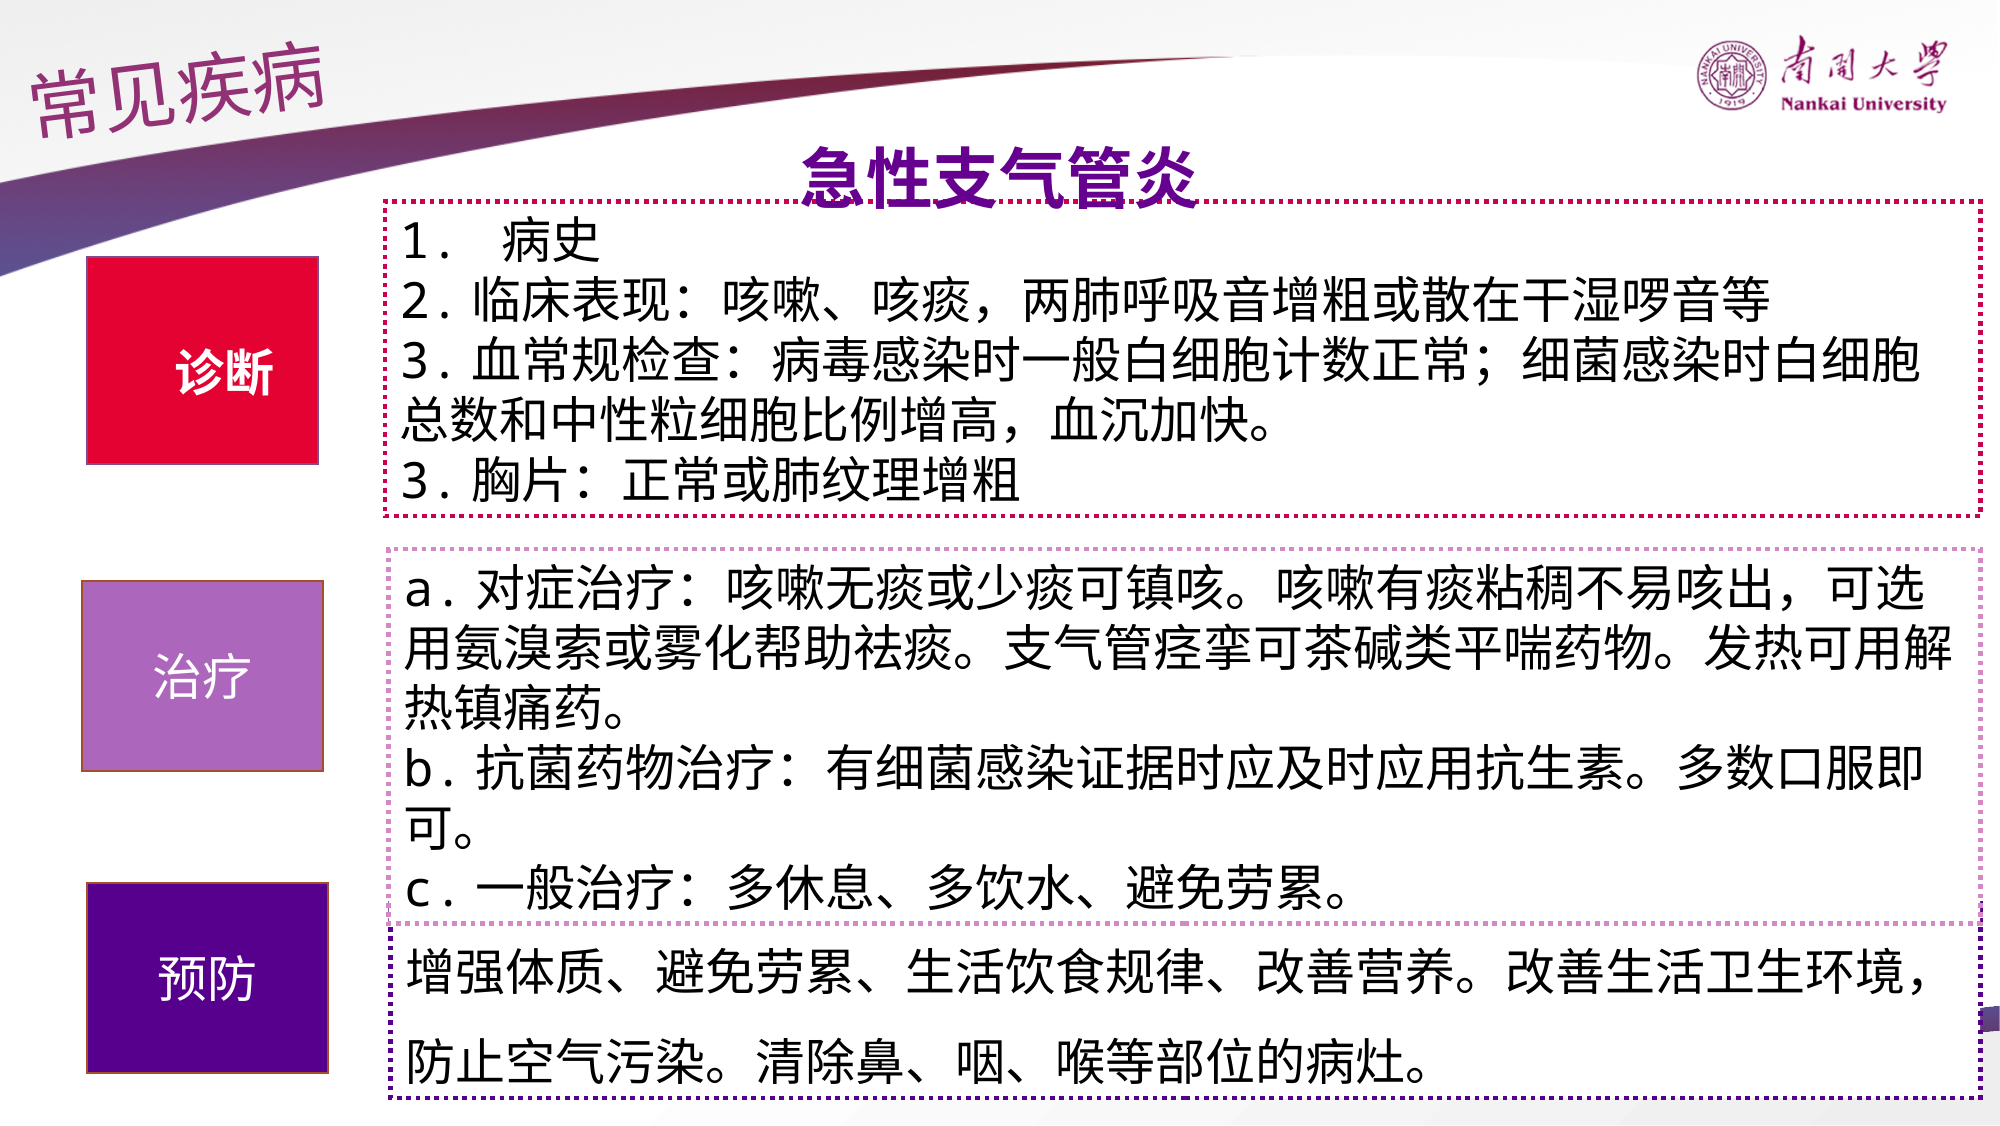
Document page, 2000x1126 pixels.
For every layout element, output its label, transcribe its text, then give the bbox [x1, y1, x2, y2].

text_box 治疗 [81, 580, 324, 772]
text_box 常见疾病 [6, 10, 399, 162]
text_box 诊断 [136, 333, 383, 409]
text_box 增强体质、避免劳累、生活饮食规律、改善营养。改善生活卫生环境，防止空气污染。清除鼻、咽、喉等部位的病灶。 [389, 924, 1981, 1099]
text_box 1. 病史 2.临床表现：咳嗽、咳痰，两肺呼吸音增粗或散在干湿啰音等 3.血常规检查：病毒感染时一般白细胞计数正常；细菌感染时白细胞总数和中性粒细胞比例增高，血沉加快。 3.胸片：正常或肺纹理增粗 [384, 200, 1981, 517]
text_box 急性支气管炎 [568, 112, 1431, 224]
picture [0, 0, 2000, 280]
text_box [86, 256, 319, 465]
text_box a.对症治疗：咳嗽无痰或少痰可镇咳。咳嗽有痰粘稠不易咳出，可选用氨溴索或雾化帮助祛痰。支气管痉挛可茶碱类平喘药物。发热可用解热镇痛药。 b.抗菌药物治疗：有细菌感染证据时应及时应用抗生素。多数口服即可。 c.一般治疗：多休息、多饮水、避免劳累。 [388, 548, 1981, 925]
text_box 预防 [86, 882, 329, 1074]
slide_number 31 [1412, 1098, 1863, 1103]
